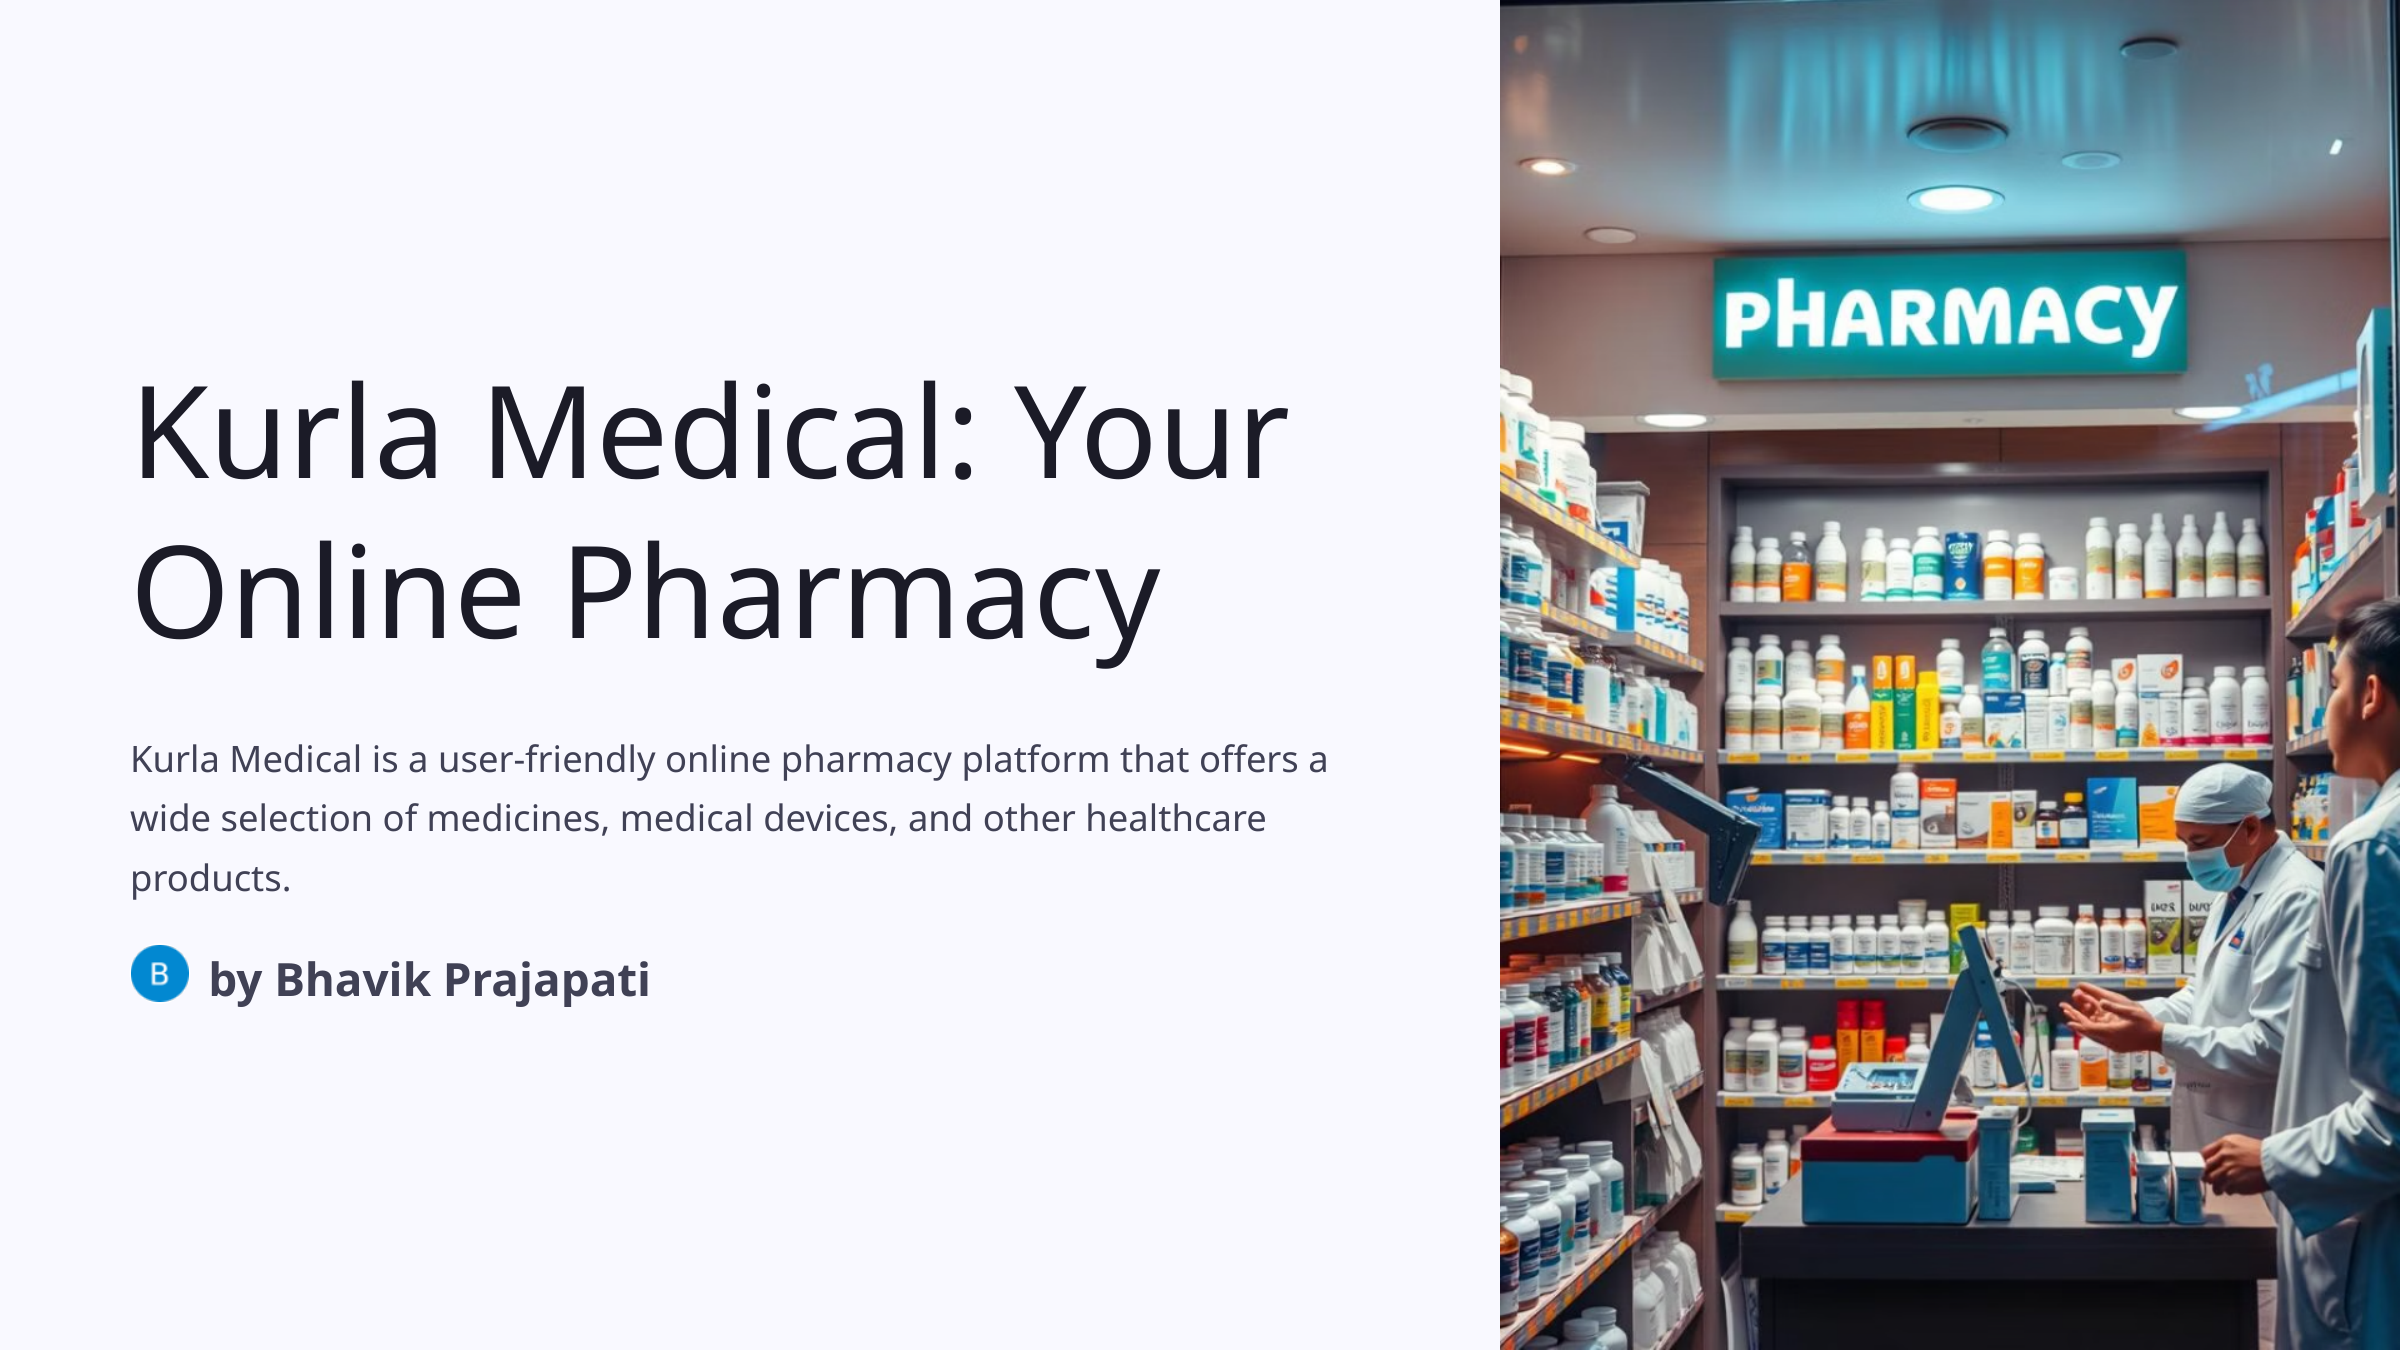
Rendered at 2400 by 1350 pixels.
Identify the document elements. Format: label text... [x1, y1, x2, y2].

picture [1499, 0, 2400, 1350]
text_box Kurla Medical is a user-friendly online pharmacy platform that offers a wide selection of medicines, medical devices, and other healthcare products. [130, 720, 1370, 900]
text_box by Bhavik Prajapati [208, 940, 686, 1007]
picture [2389, 966, 2400, 974]
picture [131, 944, 189, 1003]
text_box Kurla Medical: Your Online Pharmacy [130, 343, 1370, 665]
